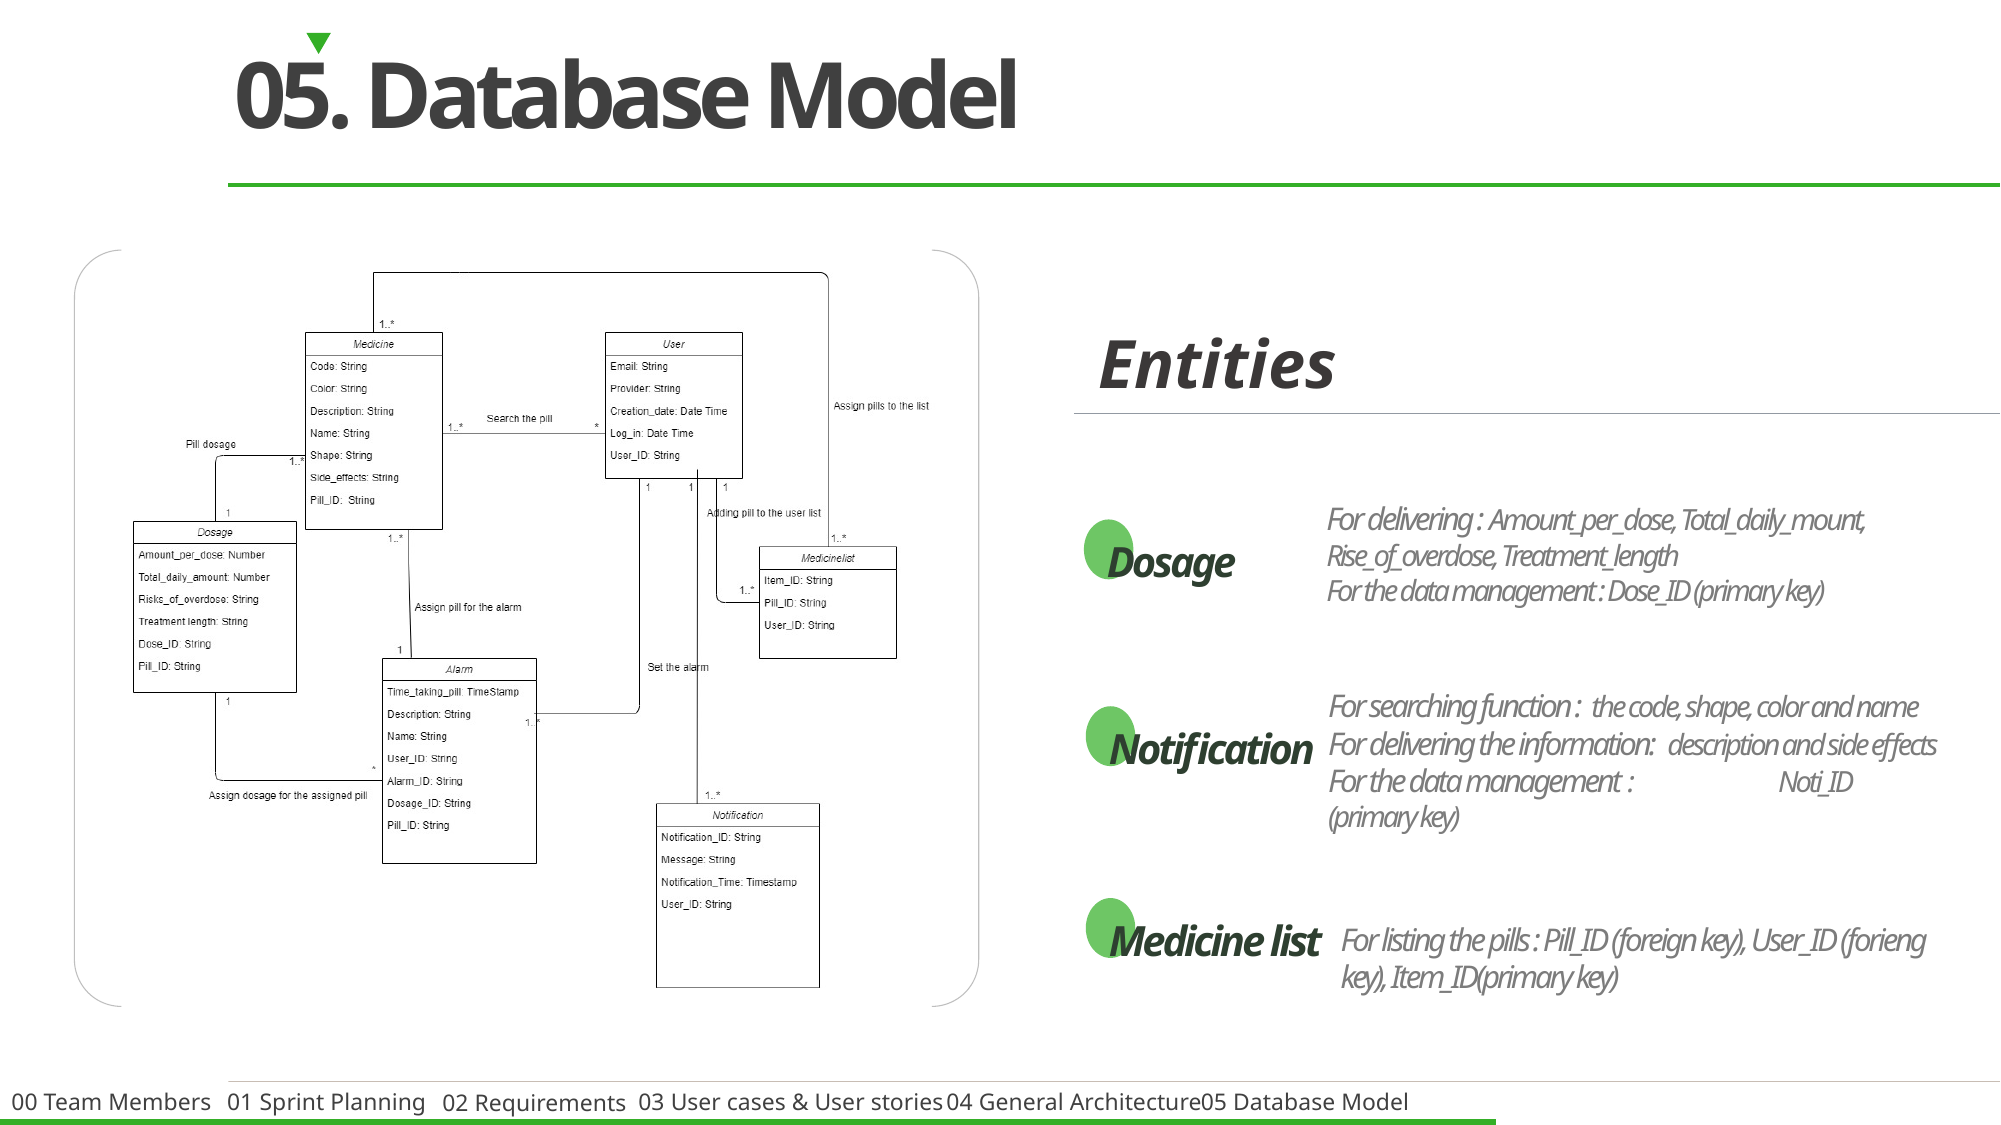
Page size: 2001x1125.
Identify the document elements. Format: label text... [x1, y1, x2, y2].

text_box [228, 1080, 492, 1125]
text_box 05. Database Model [219, 29, 1038, 155]
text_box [1085, 898, 1968, 1004]
text_box [304, 31, 333, 57]
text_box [1188, 1080, 1497, 1124]
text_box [1085, 678, 1956, 808]
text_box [1083, 492, 1954, 616]
text_box 00 Team Members [0, 1080, 227, 1119]
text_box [492, 1080, 729, 1125]
text_box [73, 249, 980, 1007]
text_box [936, 1080, 1188, 1124]
text_box Entities [1083, 314, 1353, 410]
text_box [729, 1080, 936, 1124]
picture [133, 272, 937, 989]
